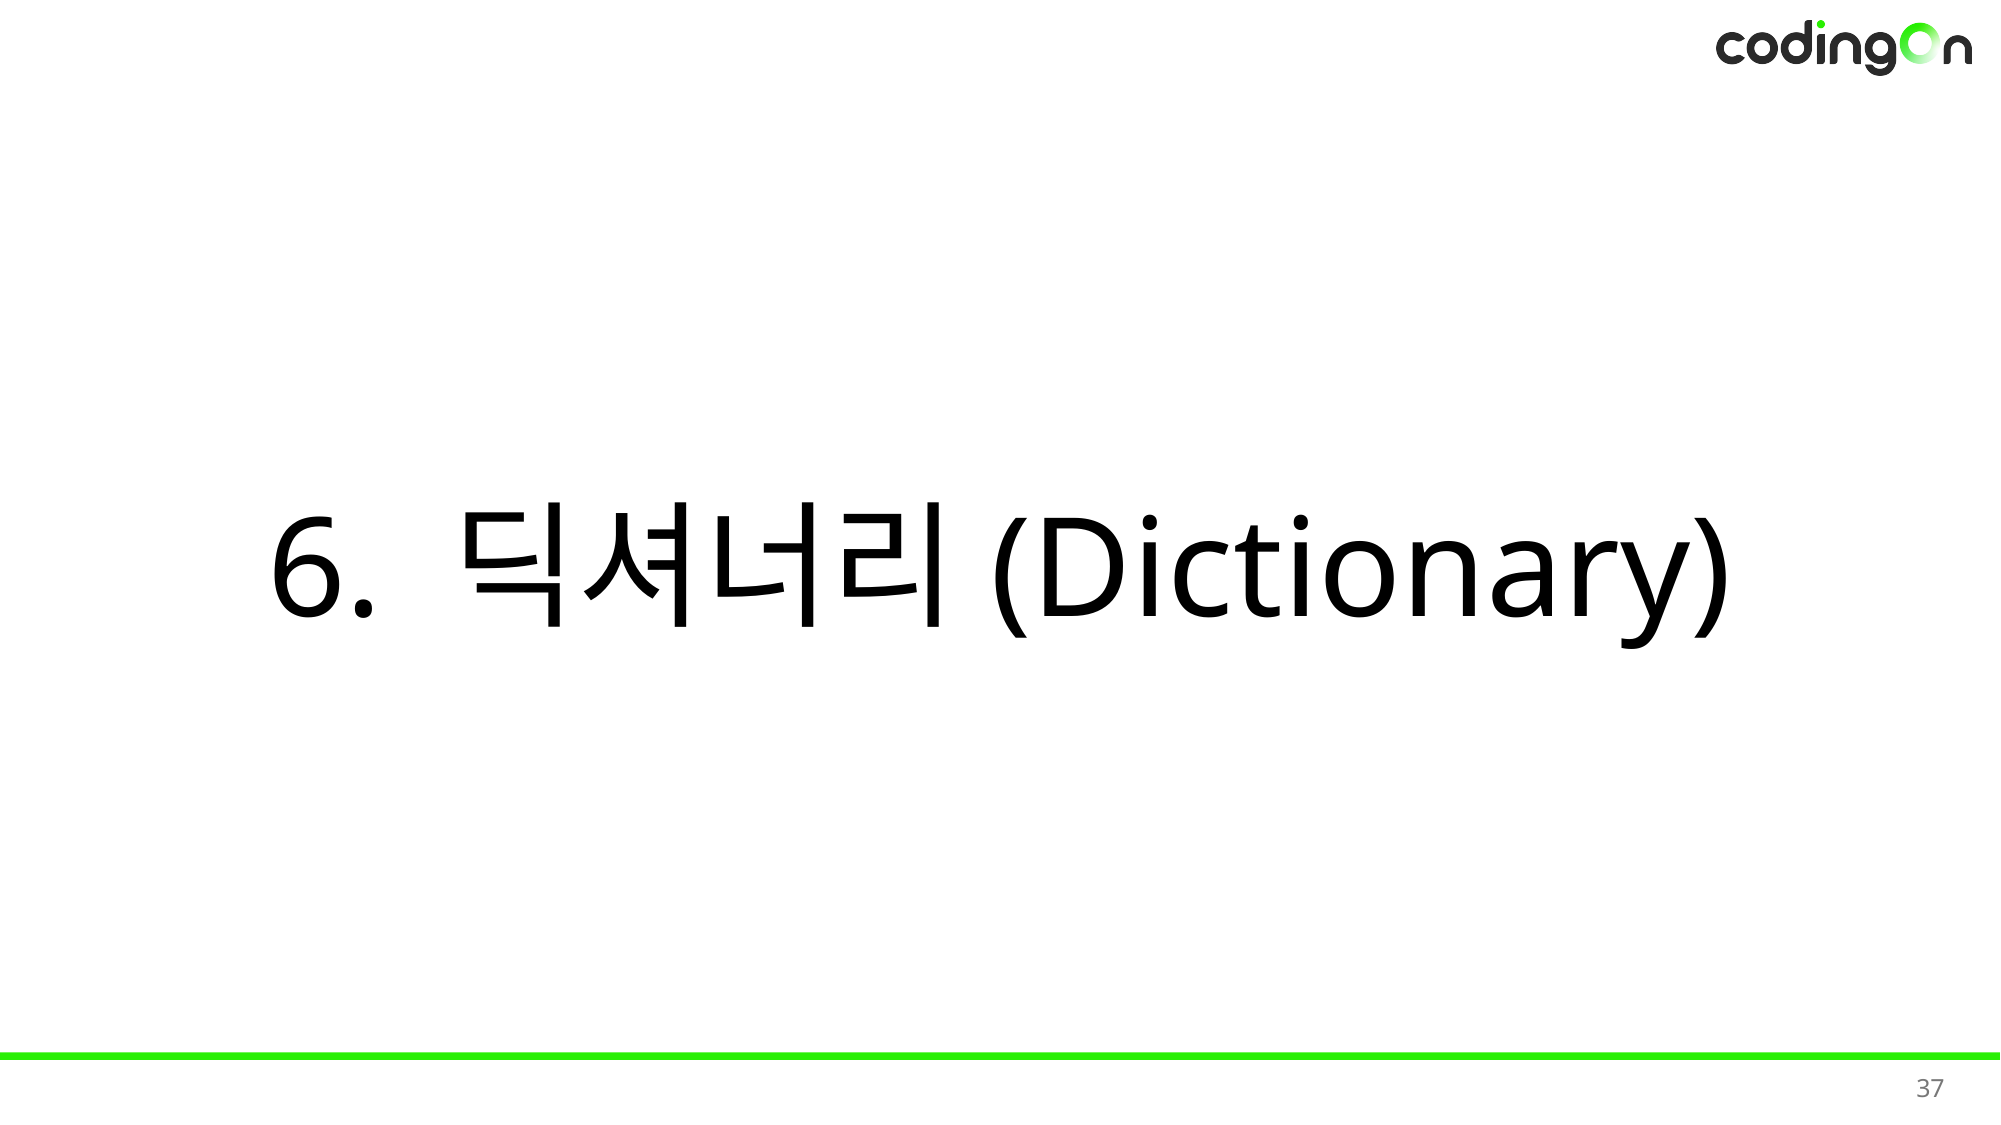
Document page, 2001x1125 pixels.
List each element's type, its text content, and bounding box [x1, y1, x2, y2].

picture [1716, 20, 1972, 76]
slide_number 37 [1509, 1059, 1960, 1120]
text_box 6. 딕셔너리(Dictionary) [97, 471, 1903, 652]
